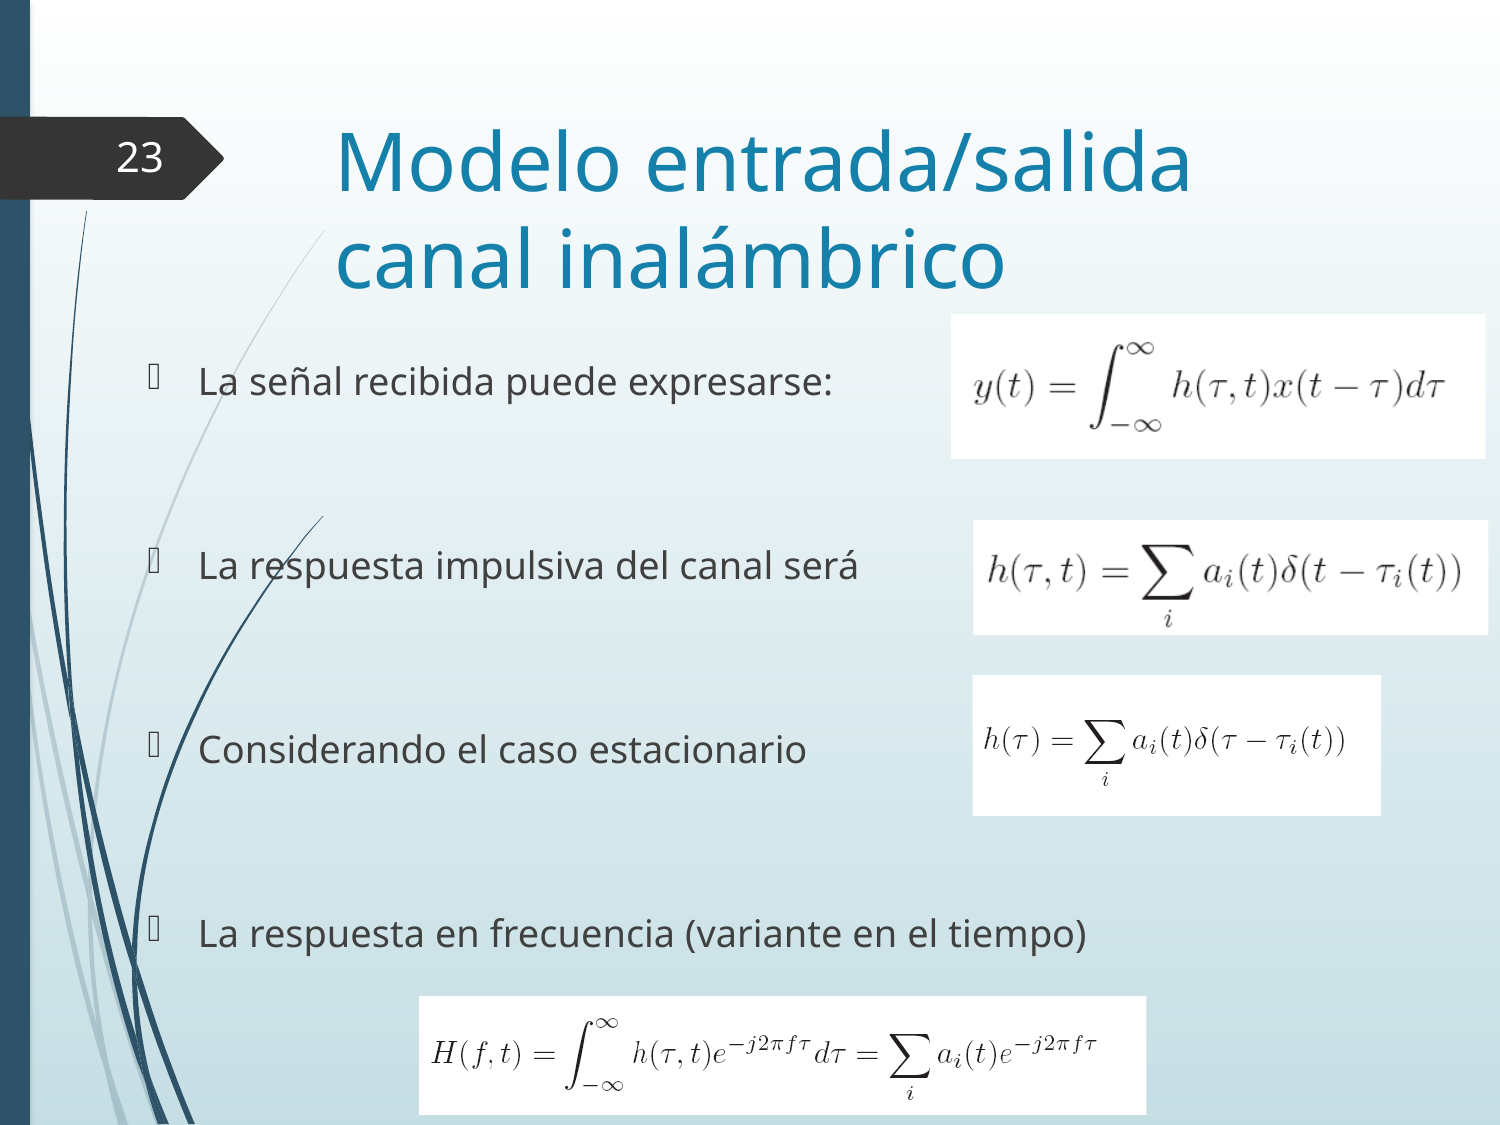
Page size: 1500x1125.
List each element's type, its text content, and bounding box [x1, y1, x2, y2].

picture [950, 314, 1486, 459]
title Modelo entrada/salida canal inalámbrico [319, 102, 1400, 313]
picture [973, 519, 1489, 635]
list La señal recibida puede expresarse: La respuesta impulsiva del canal será Considerando el caso estacionario La respuesta en frecuencia (variante en el tiempo) [132, 350, 1400, 970]
slide_number 23 [83, 129, 180, 190]
picture [972, 675, 1382, 816]
picture [418, 995, 1147, 1115]
